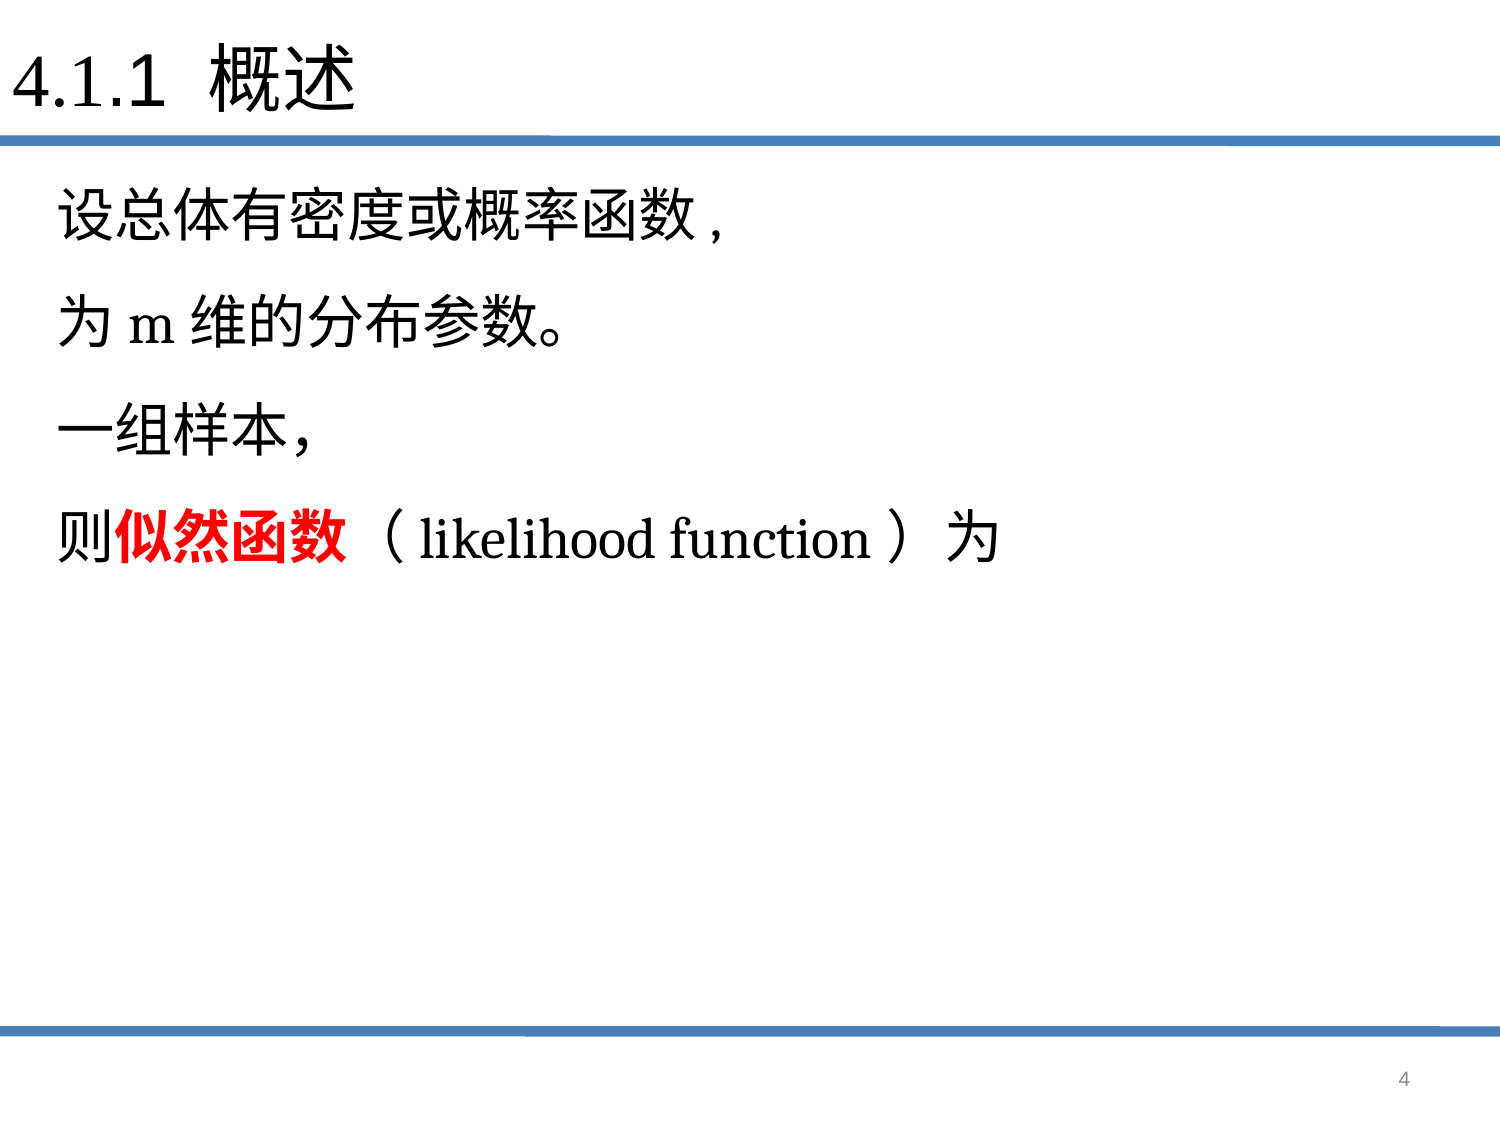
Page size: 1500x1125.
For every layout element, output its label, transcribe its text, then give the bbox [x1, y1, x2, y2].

slide_number 4 [1074, 1048, 1425, 1109]
title 4.1.1 概述 [0, 23, 1348, 129]
